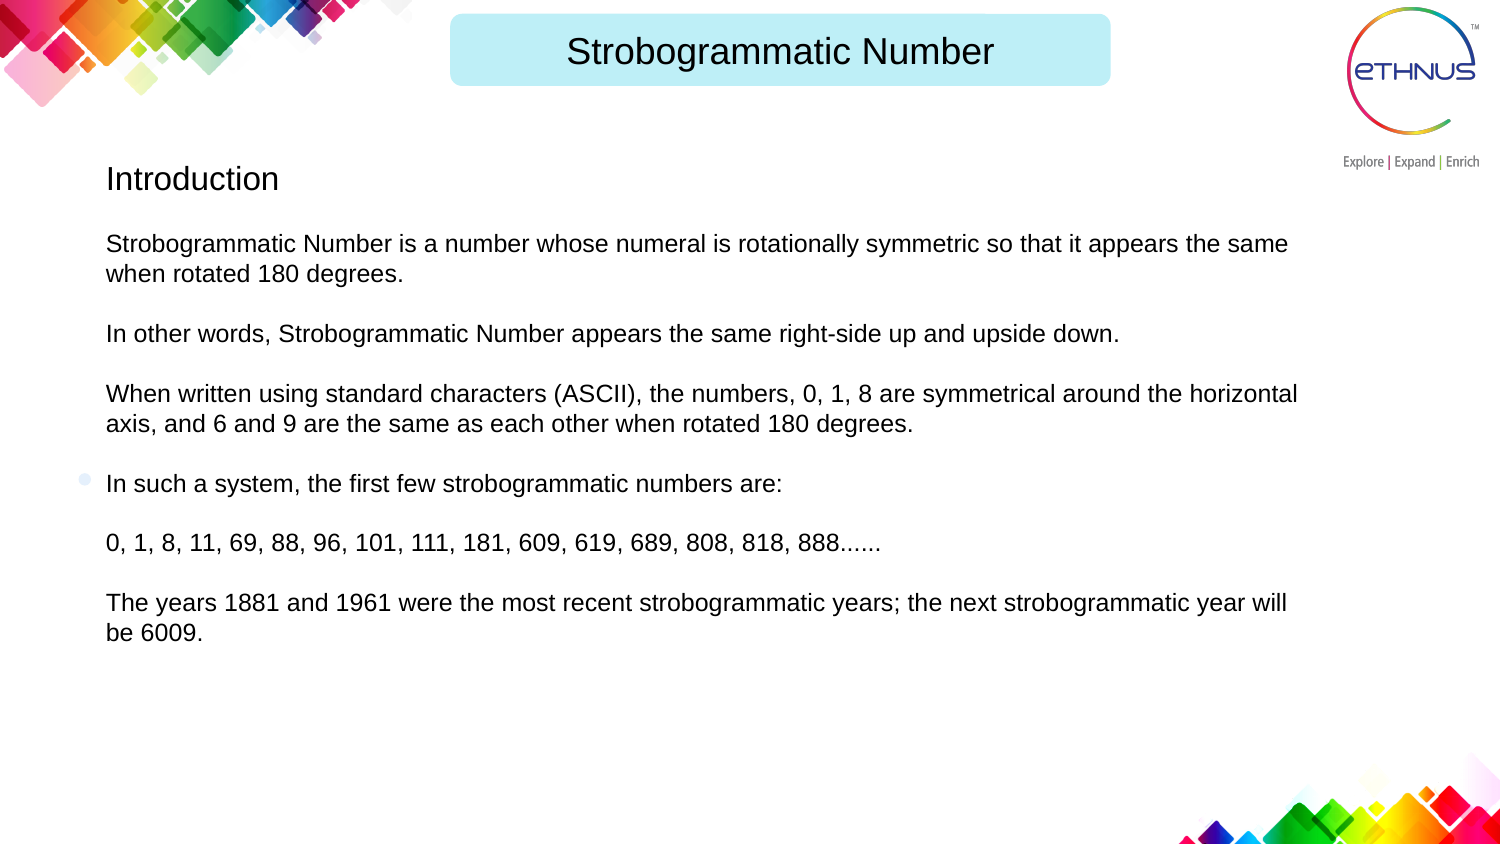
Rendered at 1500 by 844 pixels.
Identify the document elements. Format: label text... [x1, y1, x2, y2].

text_box Strobogrammatic Number [450, 13, 1111, 86]
picture [0, 0, 412, 107]
picture [1344, 7, 1479, 170]
text_box Introduction Strobogrammatic Number is a number whose numeral is rotationally symmetric so that it appears the same when rotated 180 degrees. In other words, Strobogrammatic Number appears the same right-side up and upside down. When written using standard characters (ASCII), the numbers, 0, 1, 8 are symmetrical around the horizontal axis, and 6 and 9 are the same as each other when rotated 180 degrees. In such a system, the first few strobogrammatic numbers are: 0, 1, 8, 11, 69, 88, 96, 101, 111, 181, 609, 619, 689, 808, 818, 888...... The years 1881 and 1961 were the most recent strobogrammatic years; the next strobogrammatic year will be 6009. [91, 150, 1329, 834]
picture [1110, 752, 1500, 844]
text_box [78, 473, 91, 486]
